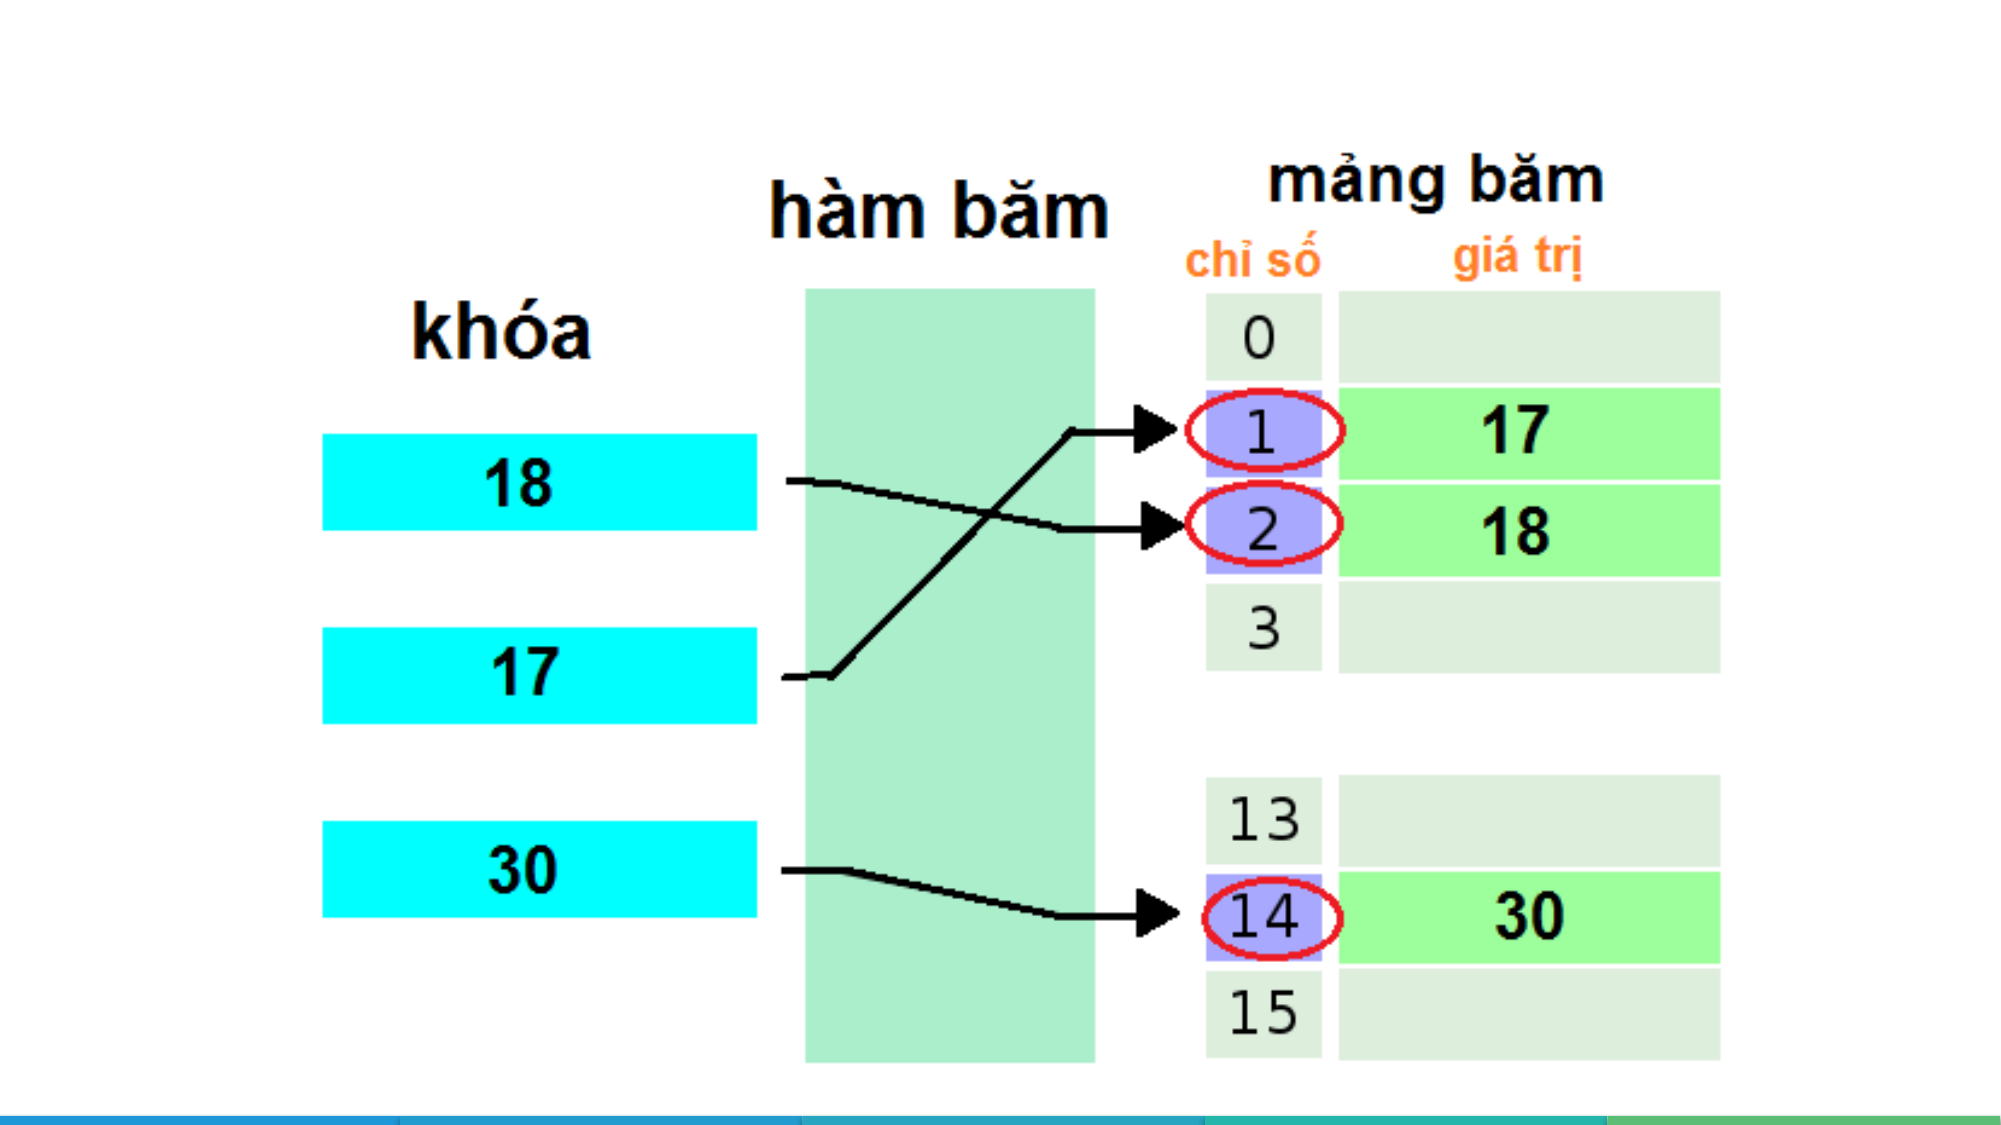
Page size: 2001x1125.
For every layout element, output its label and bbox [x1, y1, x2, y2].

picture [274, 0, 1796, 1112]
